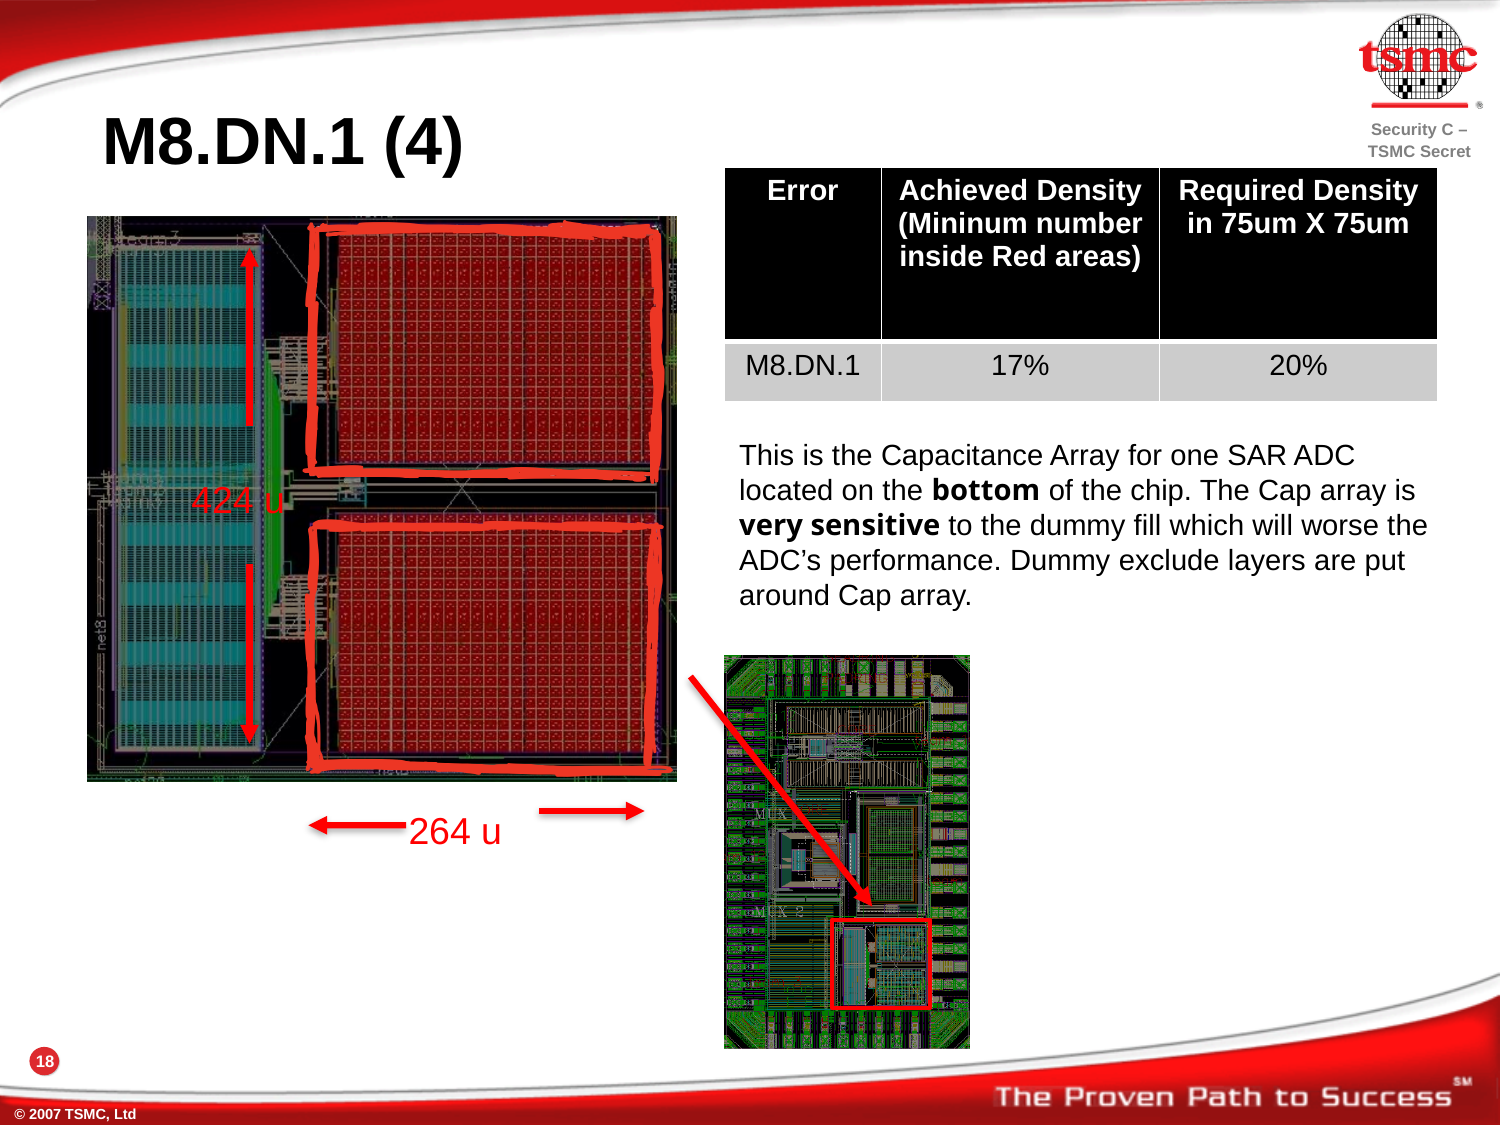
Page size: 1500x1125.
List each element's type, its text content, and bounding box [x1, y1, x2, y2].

text_box 264 u [393, 799, 540, 860]
table_cell 17% [882, 344, 1159, 401]
table_header Error [725, 168, 881, 339]
picture [0, 0, 1500, 126]
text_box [690, 676, 873, 907]
text_box This is the Capacitance Array for one SAR ADC located on the bottom of the chip. The Cap array is very sensitive to the dummy fill which will worse the ADC’s performance. Dummy exclude layers are put around Cap array. [724, 428, 1451, 619]
table_header Required Density in 75um X 75um [1160, 168, 1437, 339]
title M8.DN.1 (4) [87, 44, 1438, 232]
table_header Achieved Density (Mininum number inside Red areas) [882, 168, 1159, 339]
picture [0, 655, 1500, 1125]
picture [87, 216, 677, 782]
table_cell M8.DN.1 [725, 344, 881, 401]
table_cell 20% [1160, 344, 1437, 401]
